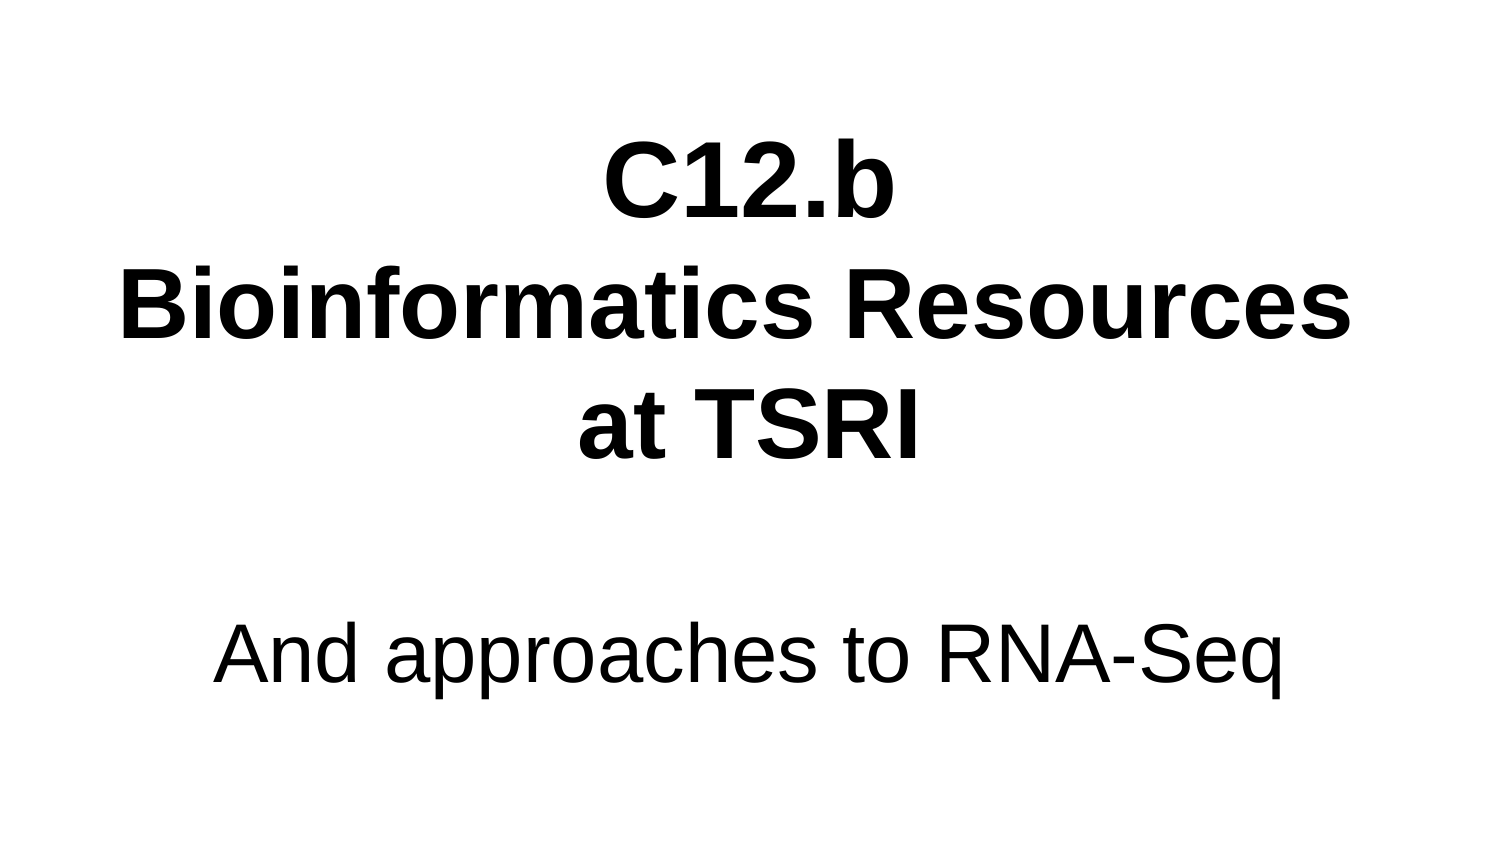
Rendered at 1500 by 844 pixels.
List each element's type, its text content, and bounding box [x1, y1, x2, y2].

title C12.b Bioinformatics Resources at TSRI And approaches to RNA-Seq [51, 507, 1449, 844]
